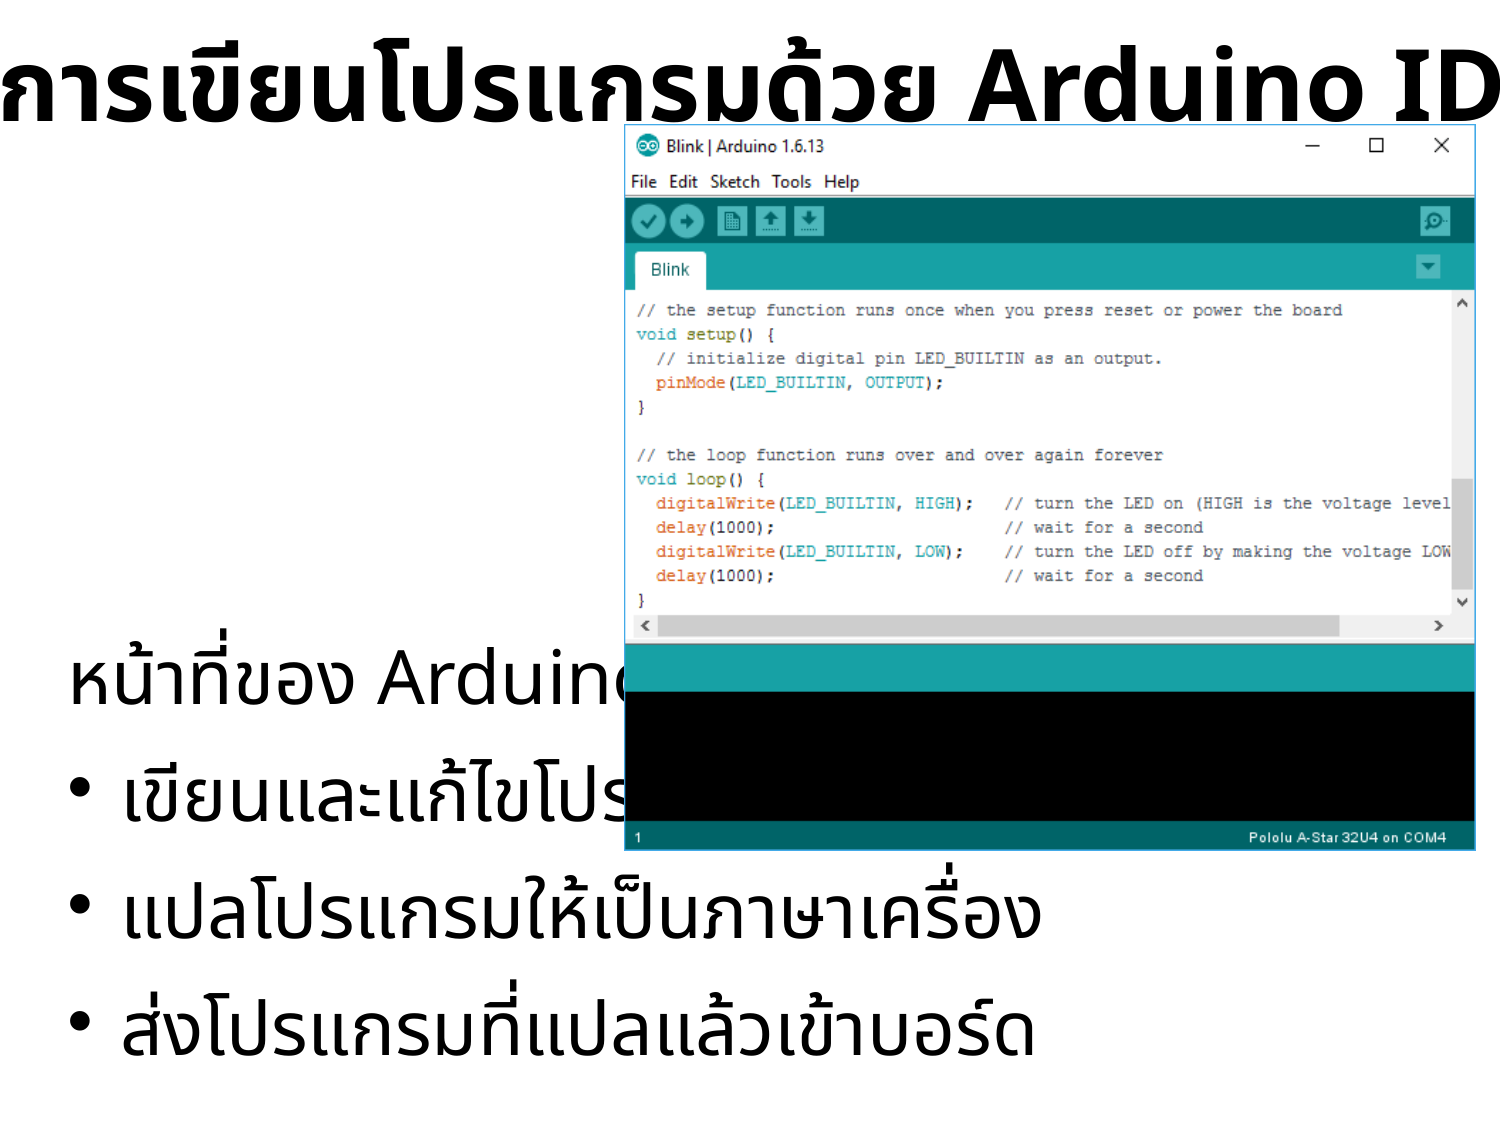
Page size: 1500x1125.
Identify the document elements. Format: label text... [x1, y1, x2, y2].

picture [624, 124, 1476, 851]
text_box การเขียนโปรแกรมด้วย Arduino IDE [0, 13, 1500, 149]
text_box หน้าที่ของ Arduino IDE เขียนและแก้ไขโปรแกรม แปลโปรแกรมให้เป็นภาษาเครื่อง ส่งโปรแกรมที่แปลแล้วเข้าบอร์ด [49, 624, 1400, 1006]
